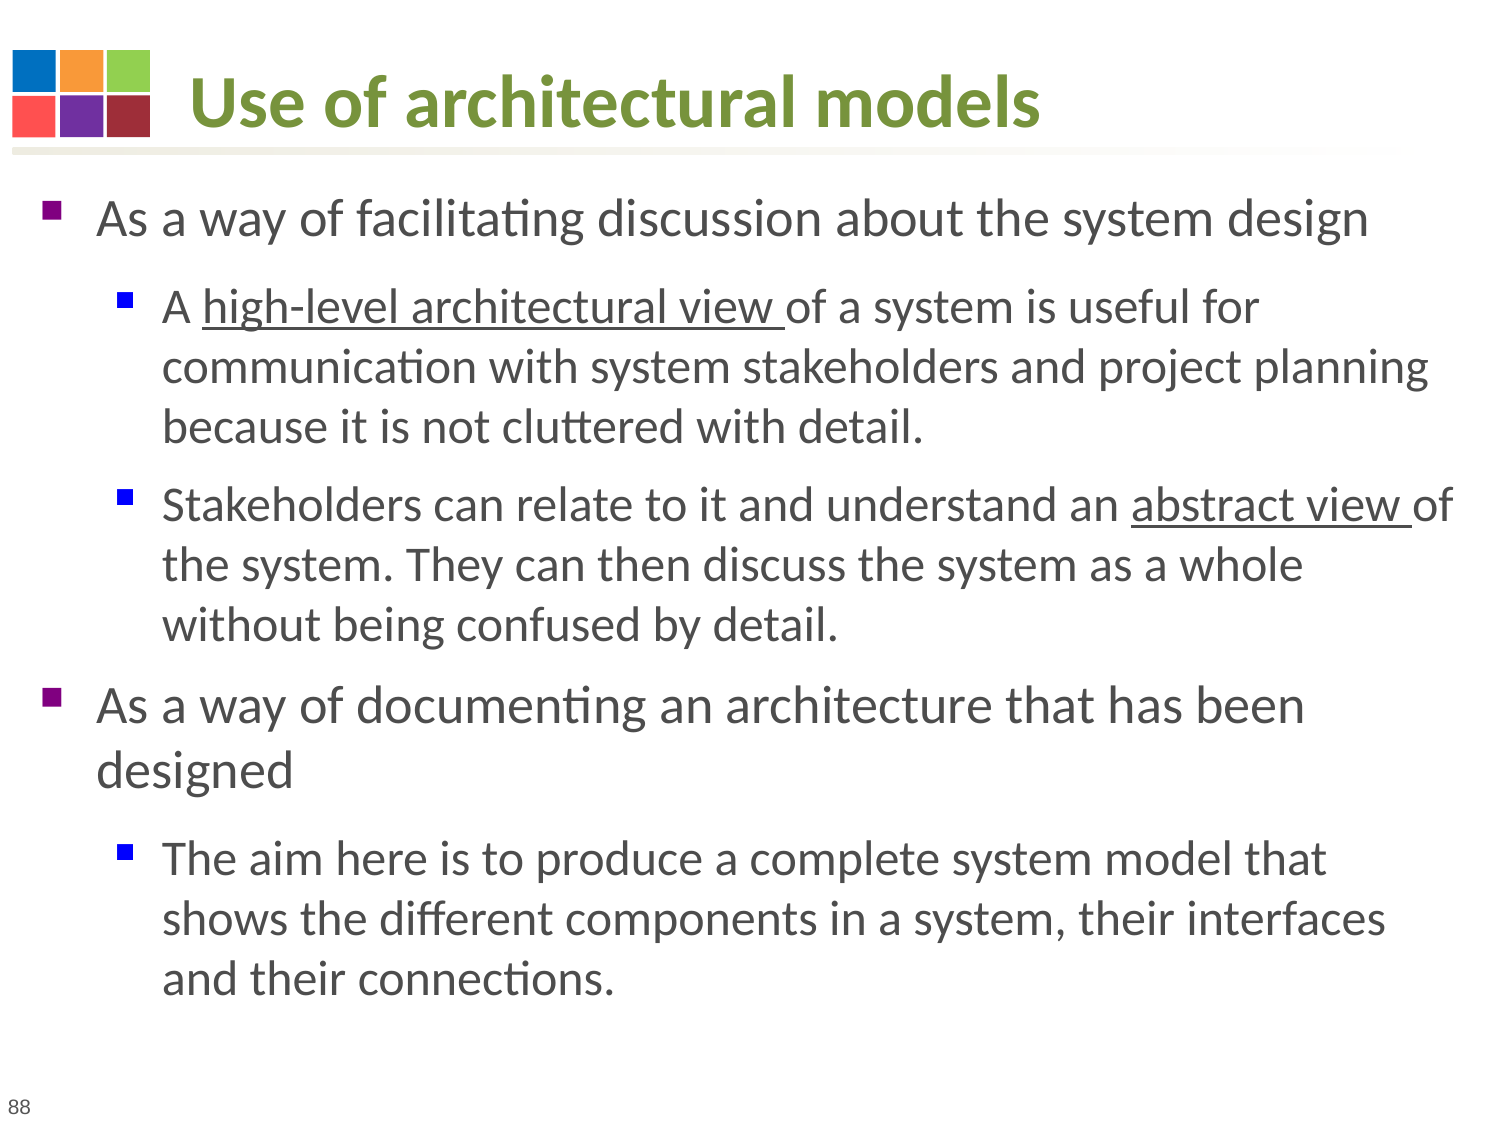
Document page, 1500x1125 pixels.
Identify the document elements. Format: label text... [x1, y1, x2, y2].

list As a way of facilitating discussion about the system design A high-level architectural view of a system is useful for communication with system stakeholders and project planning because it is not cluttered with detail. Stakeholders can relate to it and understand an abstract view of the system. They can then discuss the system as a whole without being confused by detail. As a way of documenting an architecture that has been designed The aim here is to produce a complete system model that shows the different components in a system, their interfaces and their connections. [24, 174, 1475, 1088]
title Use of architectural models [174, 47, 1475, 150]
